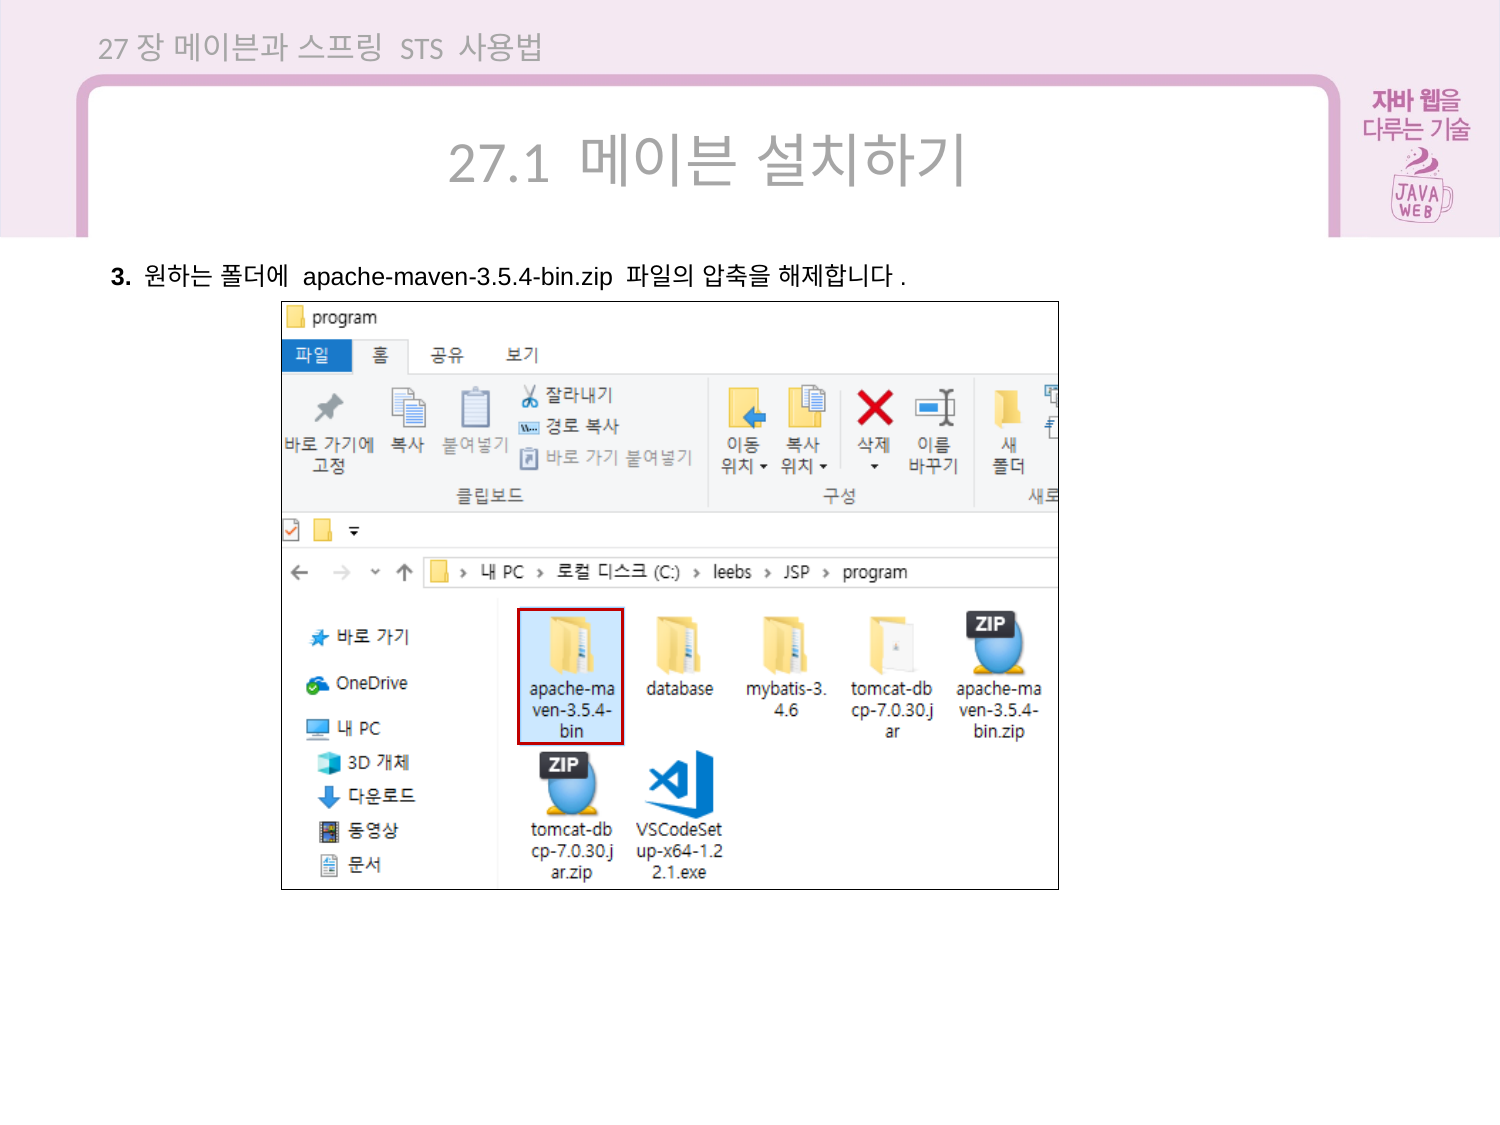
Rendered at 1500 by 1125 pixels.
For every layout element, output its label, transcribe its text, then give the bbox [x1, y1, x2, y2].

text_box 27장 메이븐과 스프링 STS 사용법 [82, 0, 1133, 74]
picture [0, 0, 1500, 1125]
text_box 3. 원하는 폴더에 apache-maven-3.5.4-bin.zip 파일의 압축을 해제합니다. [96, 252, 1297, 298]
text_box 27.1 메이븐 설치하기 [96, 117, 1321, 202]
